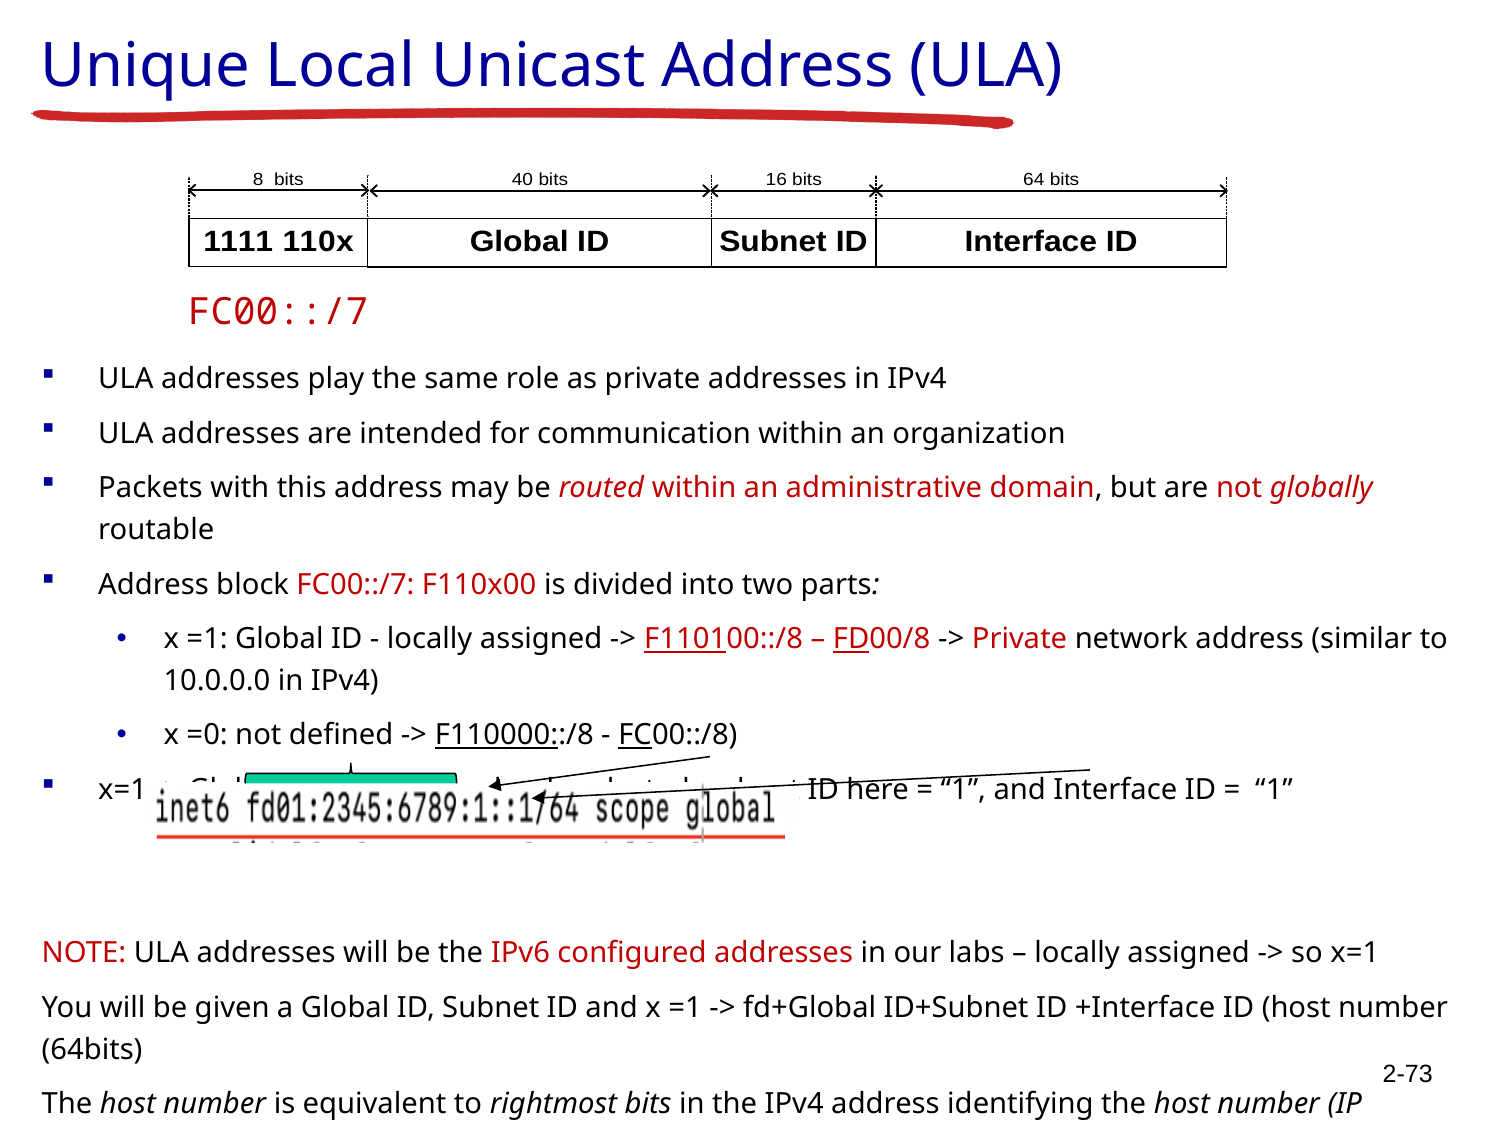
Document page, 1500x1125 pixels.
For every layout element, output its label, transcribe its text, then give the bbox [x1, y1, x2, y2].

picture [27, 102, 1027, 135]
list ULA addresses play the same role as private addresses in IPv4 ULA addresses are intended for communication within an organization Packets with this address may be routed within an administrative domain, but are not globally routable Address block FC00::/7: F110x00 is divided into two parts: x =1: Global ID - locally assigned -> F110100::/8 – FD00/8 -> Private network address (similar to 10.0.0.0 in IPv4) x =0: not defined -> F110000::/8 - FC00::/8) x=1 -> Global ID, 40bits - randomly selected, subnet ID here = “1”, and Interface ID = “1” NOTE: ULA addresses will be the IPv6 configured addresses in our labs – locally assigned -> so x=1 You will be given a Global ID, Subnet ID and x =1 -> fd+Global ID+Subnet ID +Interface ID (host number (64bits) The host number is equivalent to rightmost bits in the IPv4 address identifying the host number (IP address w/o network prefix) [26, 345, 1470, 1125]
title Unique Local Unicast Address (ULA) [25, 17, 1121, 108]
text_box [531, 769, 1091, 799]
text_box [129, 122, 1241, 541]
slide_number 2-73 [1367, 1050, 1500, 1125]
picture [143, 782, 800, 843]
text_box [488, 756, 711, 787]
text_box [245, 763, 457, 780]
